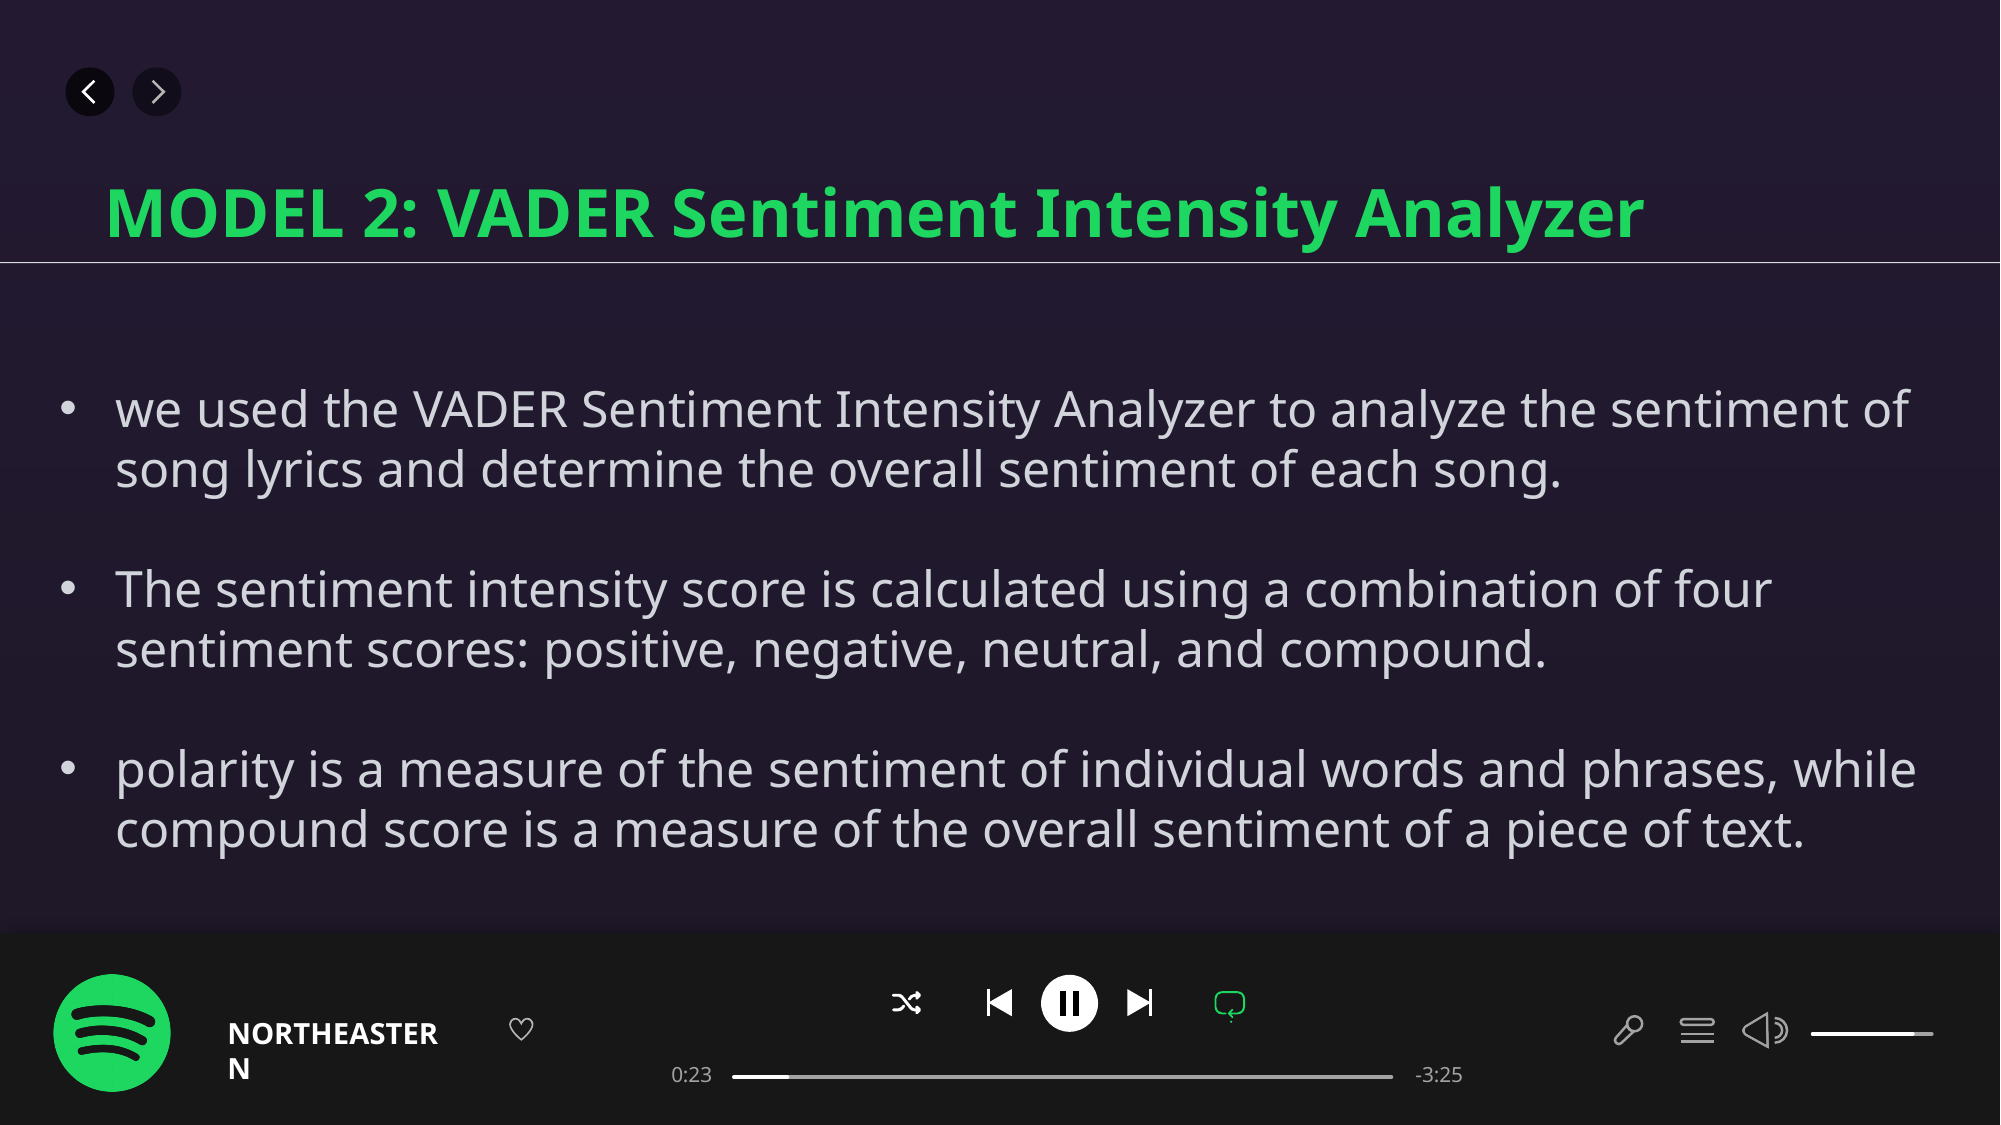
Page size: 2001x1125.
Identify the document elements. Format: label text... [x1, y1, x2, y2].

picture [1742, 1011, 1769, 1050]
text_box [0, 932, 2000, 1125]
text_box NORTHEASTERN [212, 1028, 458, 1093]
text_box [509, 1018, 533, 1041]
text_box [891, 991, 922, 1015]
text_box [1774, 1017, 1788, 1043]
text_box 0:23 [656, 1054, 728, 1094]
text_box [986, 974, 1153, 1032]
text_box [1614, 1016, 1643, 1045]
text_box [1214, 991, 1245, 1024]
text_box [132, 67, 182, 117]
text_box -3:25 [1400, 1054, 1478, 1094]
text_box we used the VADER Sentiment Intensity Analyzer to analyze the sentiment of song lyrics and determine the overall sentiment of each song. The sentiment intensity score is calculated using a combination of four sentiment scores: positive, negative, neutral, and compound. polarity is a measure of the sentiment of individual words and phrases, while compound score is a measure of the overall sentiment of a piece of text. [44, 310, 1979, 920]
picture [53, 974, 171, 1092]
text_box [1680, 1019, 1714, 1042]
text_box [211, 981, 526, 1028]
text_box MODEL 2: VADER Sentiment Intensity Analyzer [90, 163, 1958, 259]
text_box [65, 67, 115, 117]
